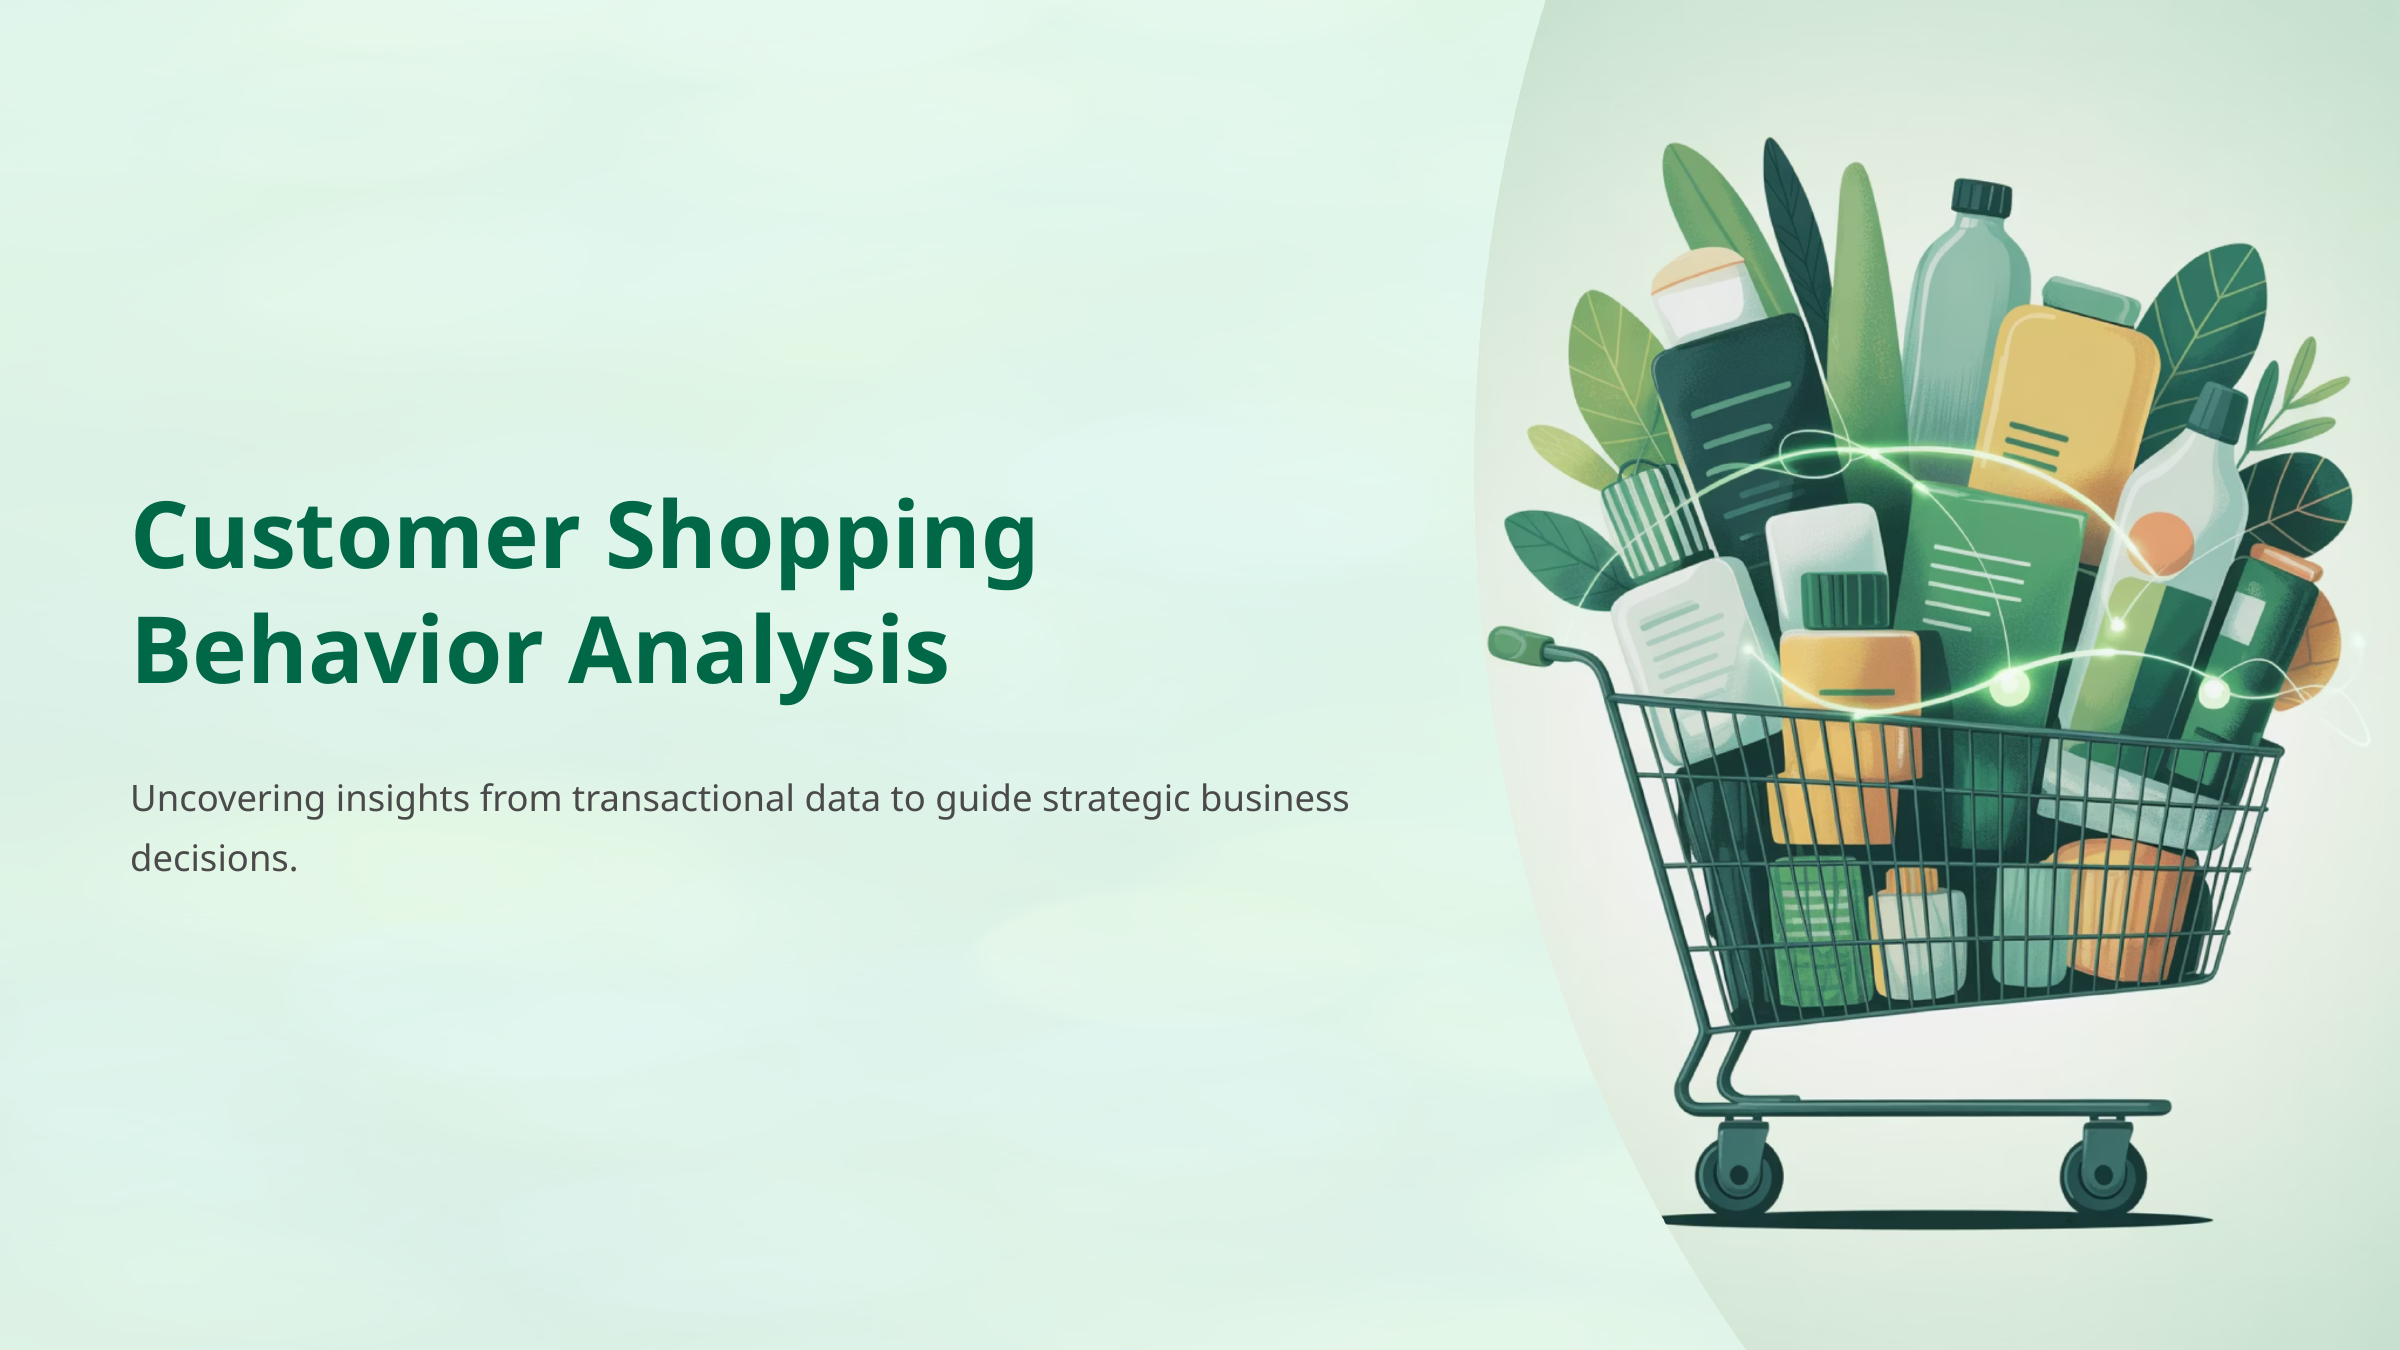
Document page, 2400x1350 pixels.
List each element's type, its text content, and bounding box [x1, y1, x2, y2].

text_box Uncovering insights from transactional data to guide strategic business decisions. [130, 759, 1370, 879]
picture [1454, 0, 2400, 1350]
text_box Customer Shopping Behavior Analysis [130, 471, 1370, 704]
